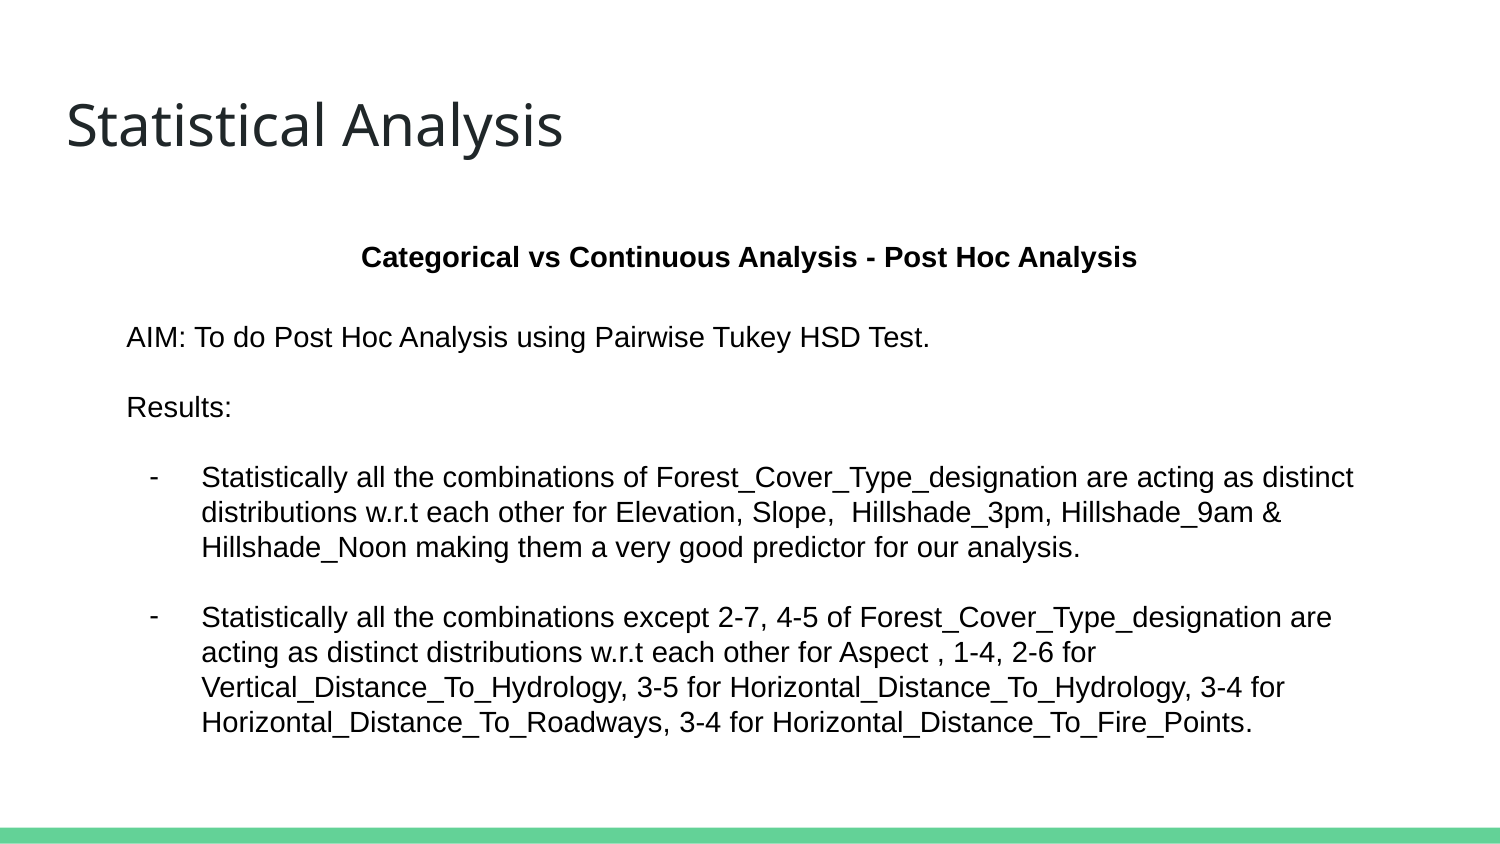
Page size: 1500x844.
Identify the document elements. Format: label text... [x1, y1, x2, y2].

title Statistical Analysis [51, 72, 1449, 167]
text_box AIM: To do Post Hoc Analysis using Pairwise Tukey HSD Test. Results: Statistically all the combinations of Forest_Cover_Type_designation are acting as distinct distributions w.r.t each other for Elevation, Slope, Hillshade_3pm, Hillshade_9am & Hillshade_Noon making them a very good predictor for our analysis. Statistically all the combinations except 2-7, 4-5 of Forest_Cover_Type_designation are acting as distinct distributions w.r.t each other for Aspect , 1-4, 2-6 for Vertical_Distance_To_Hydrology, 3-5 for Horizontal_Distance_To_Hydrology, 3-4 for Horizontal_Distance_To_Roadways, 3-4 for Horizontal_Distance_To_Fire_Points. [111, 303, 1389, 770]
table_header Categorical vs Continuous Analysis - Post Hoc Analysis [0, 226, 1500, 289]
